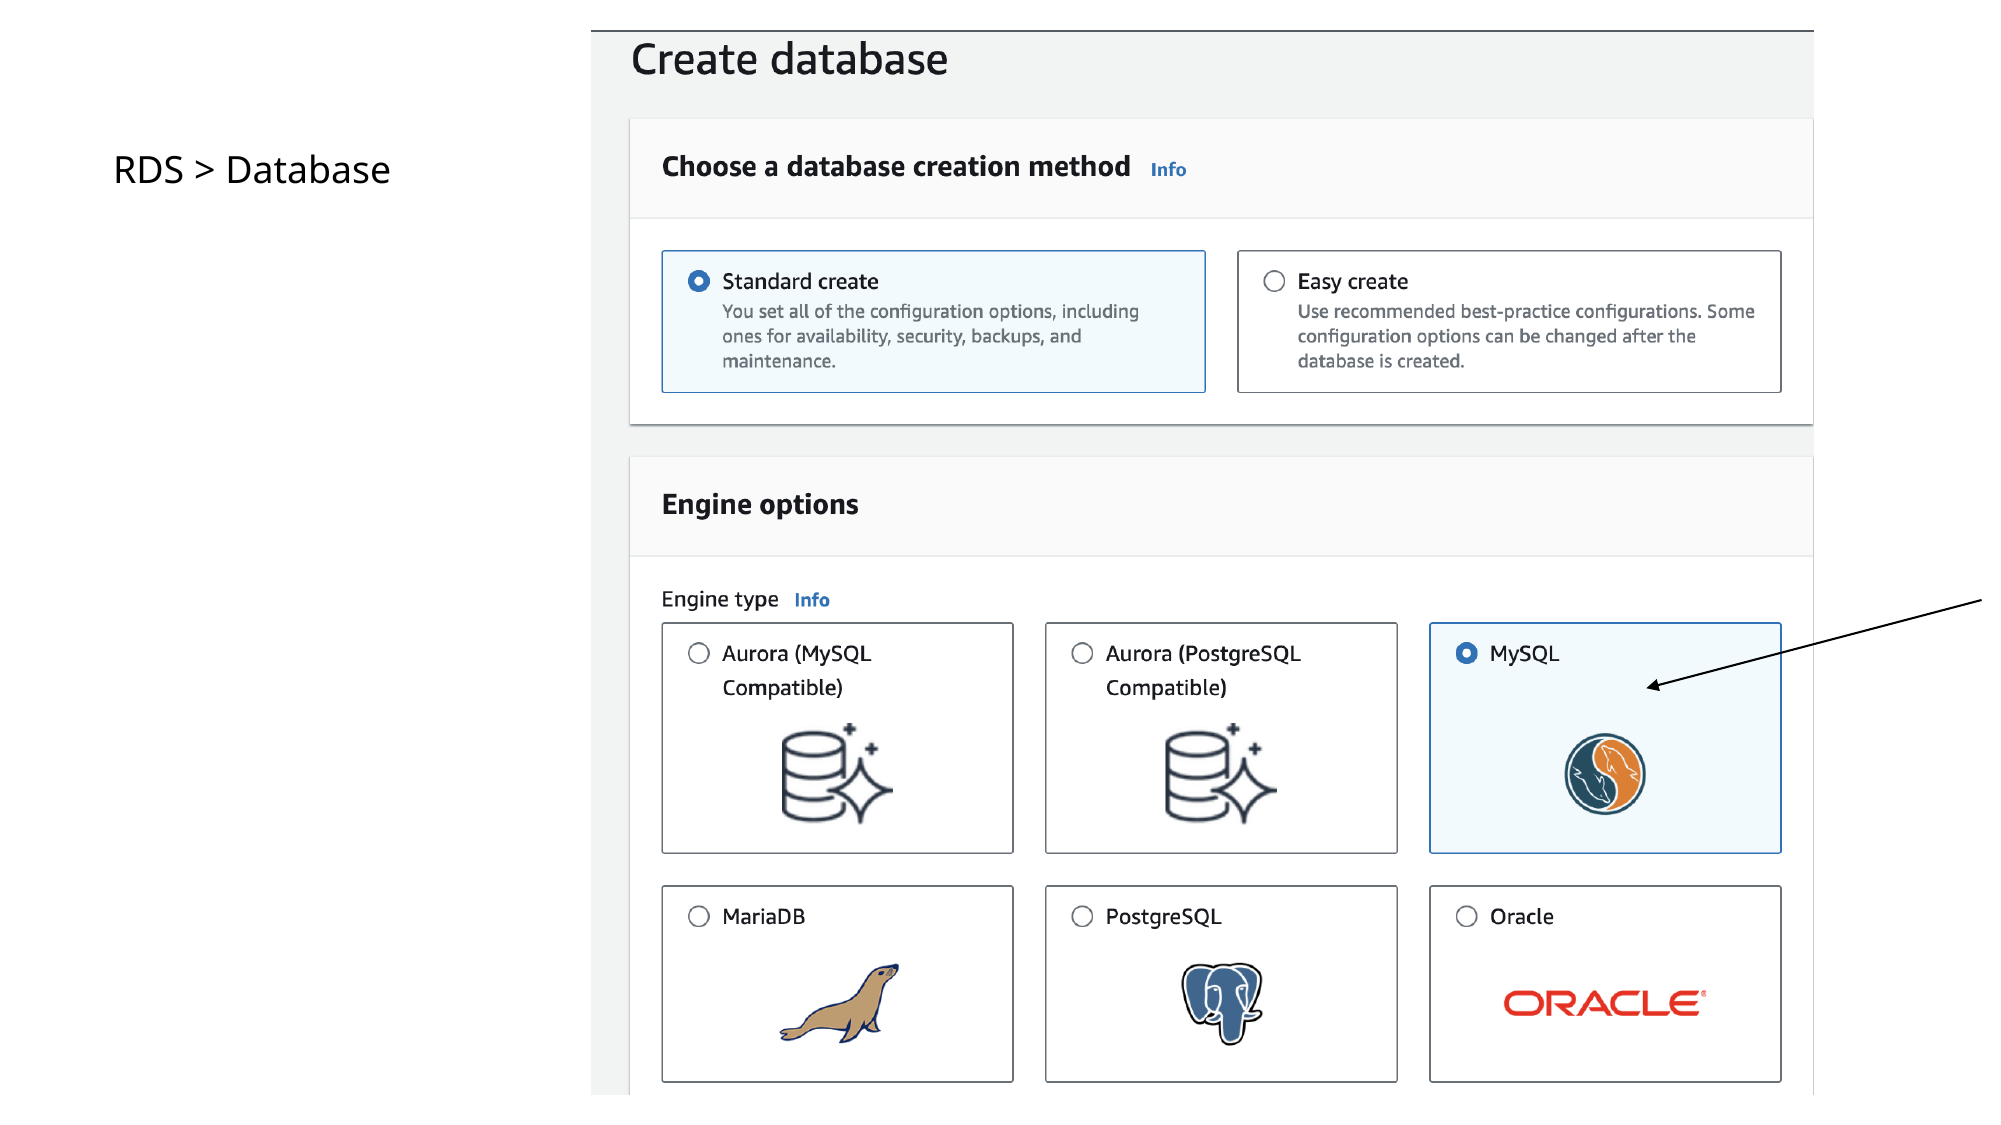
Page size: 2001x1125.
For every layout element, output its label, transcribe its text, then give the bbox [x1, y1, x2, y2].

text_box RDS > Database [98, 138, 407, 199]
picture [591, 30, 1814, 1095]
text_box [1646, 599, 1982, 689]
